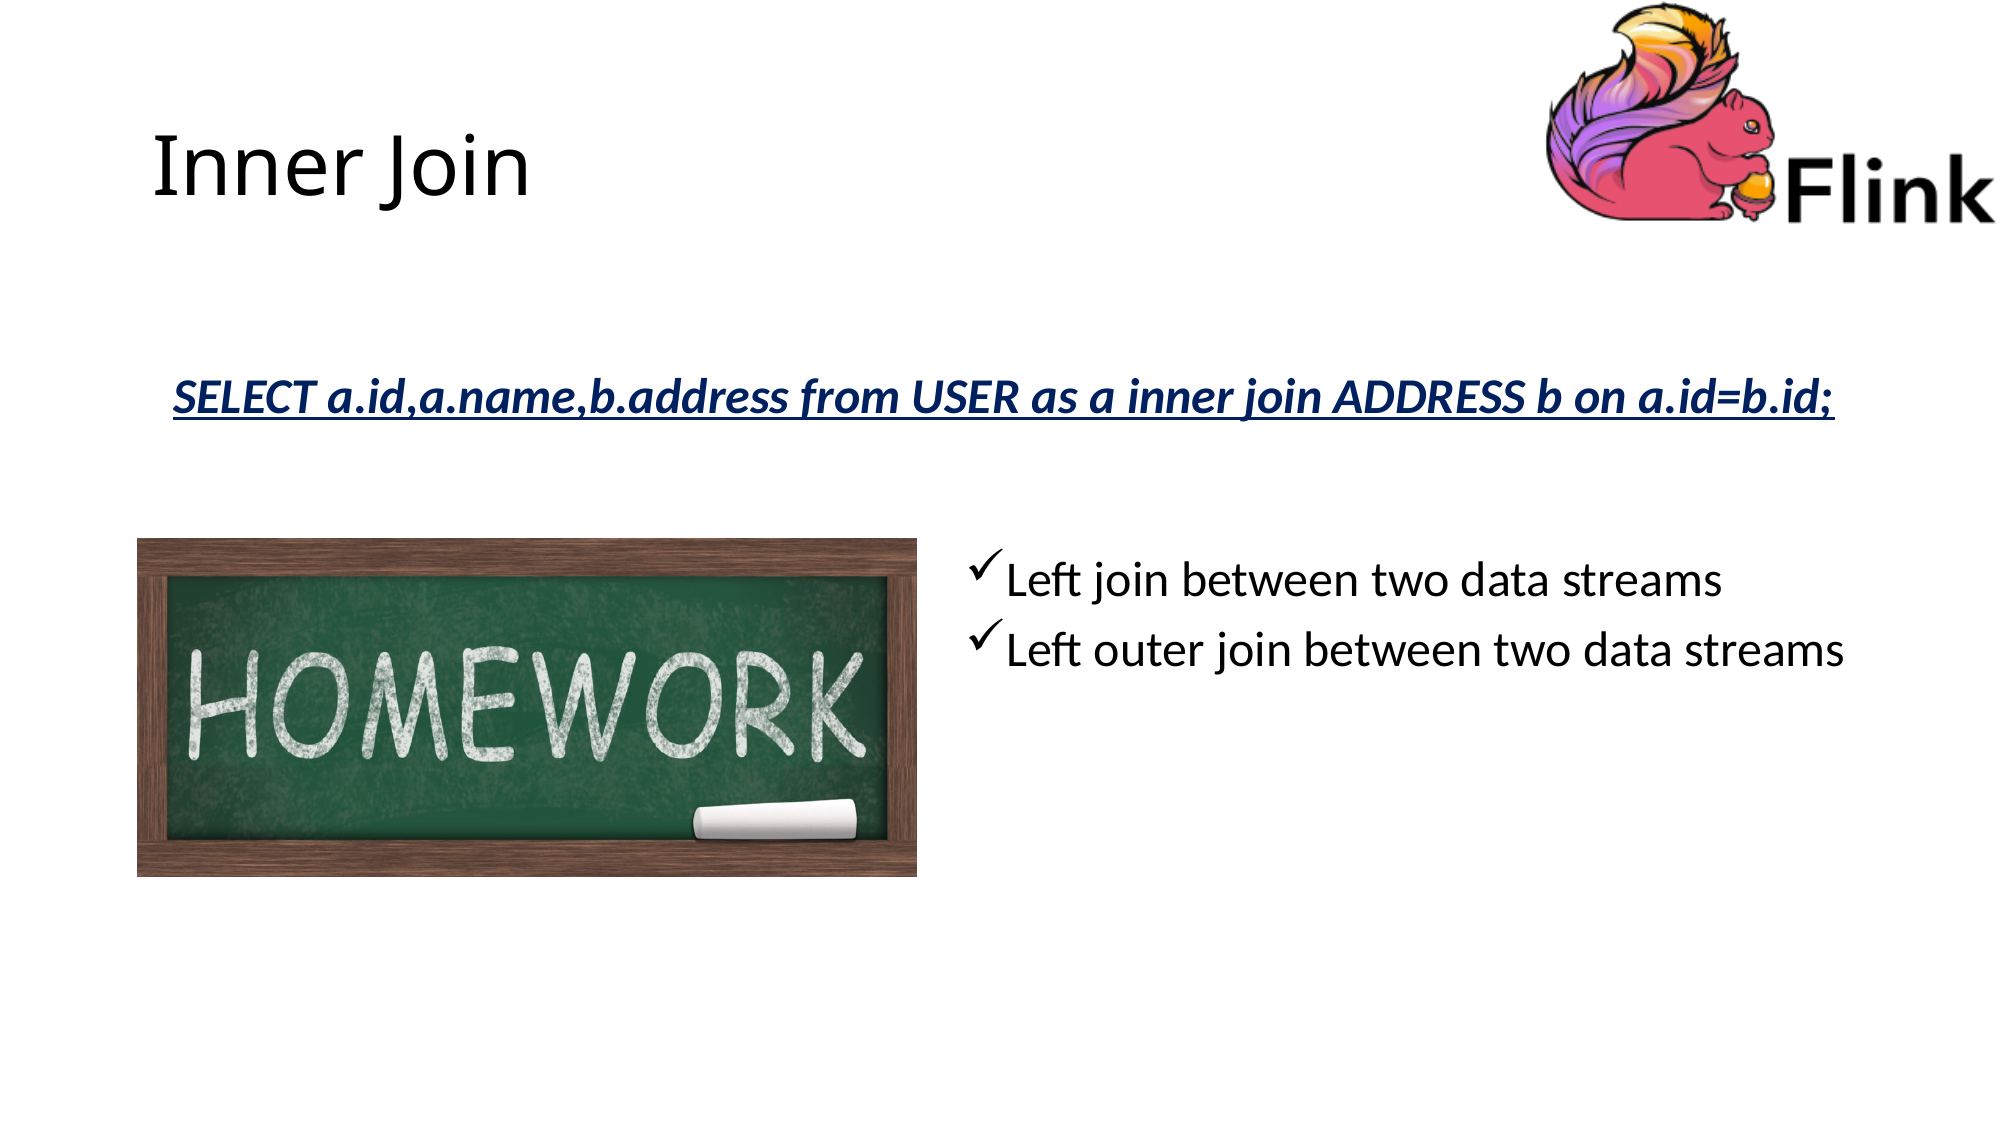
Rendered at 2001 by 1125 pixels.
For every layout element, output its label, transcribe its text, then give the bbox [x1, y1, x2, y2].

picture [1545, 0, 2000, 235]
picture [137, 538, 917, 877]
list Left join between two data streams Left outer join between two data streams [950, 538, 2000, 879]
text_box SELECT a.id,a.name,b.address from USER as a inner join ADDRESS b on a.id=b.id; [158, 355, 1884, 459]
title Inner Join [137, 59, 1863, 278]
